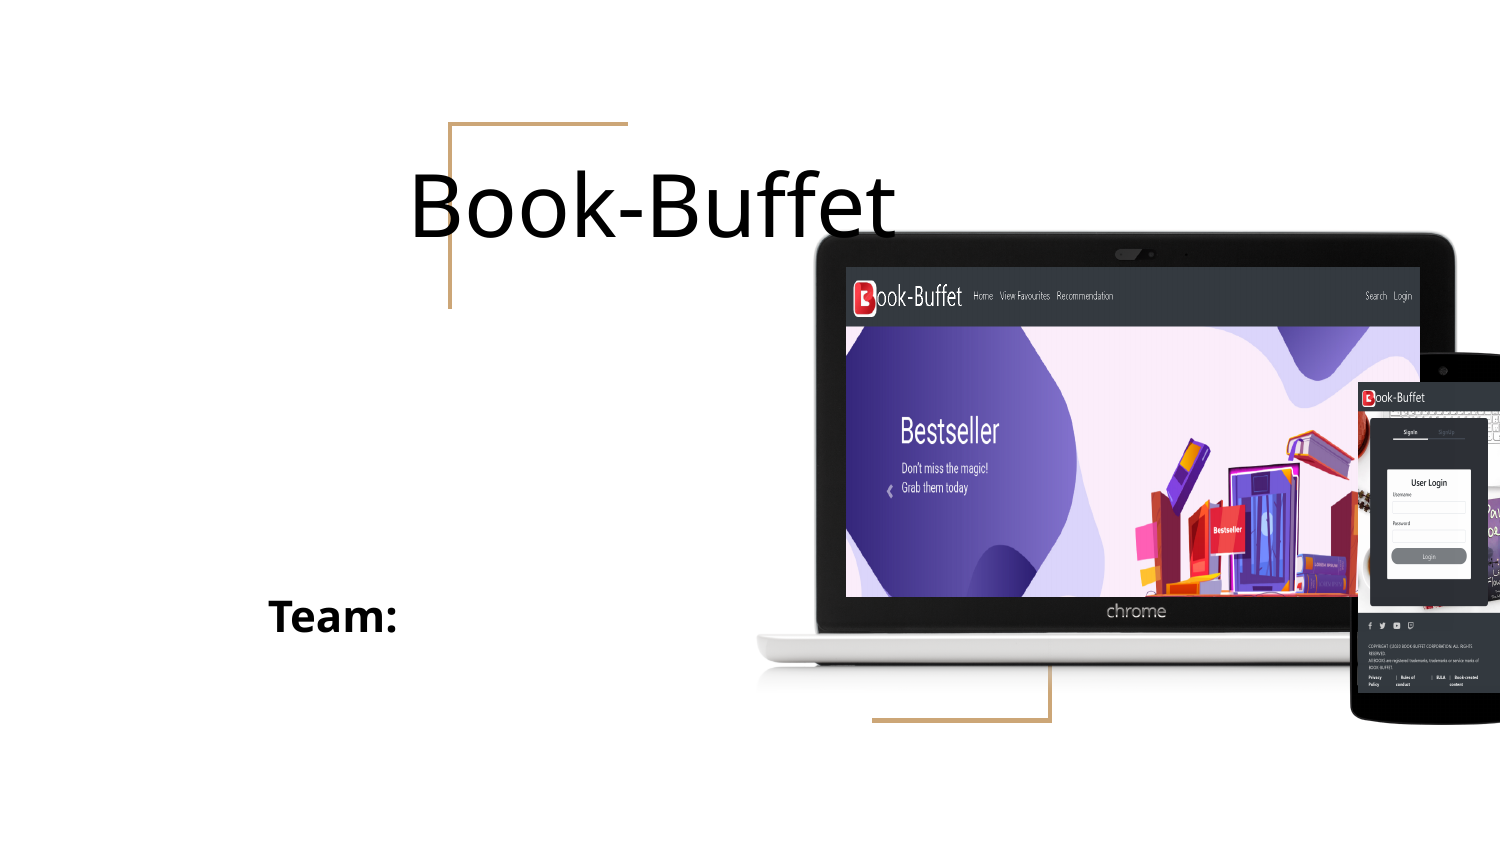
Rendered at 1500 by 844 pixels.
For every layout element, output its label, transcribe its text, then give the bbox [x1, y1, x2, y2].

title Book-Buffet [341, 32, 964, 270]
subtitle Team: [22, 573, 644, 709]
picture [755, 229, 1500, 725]
